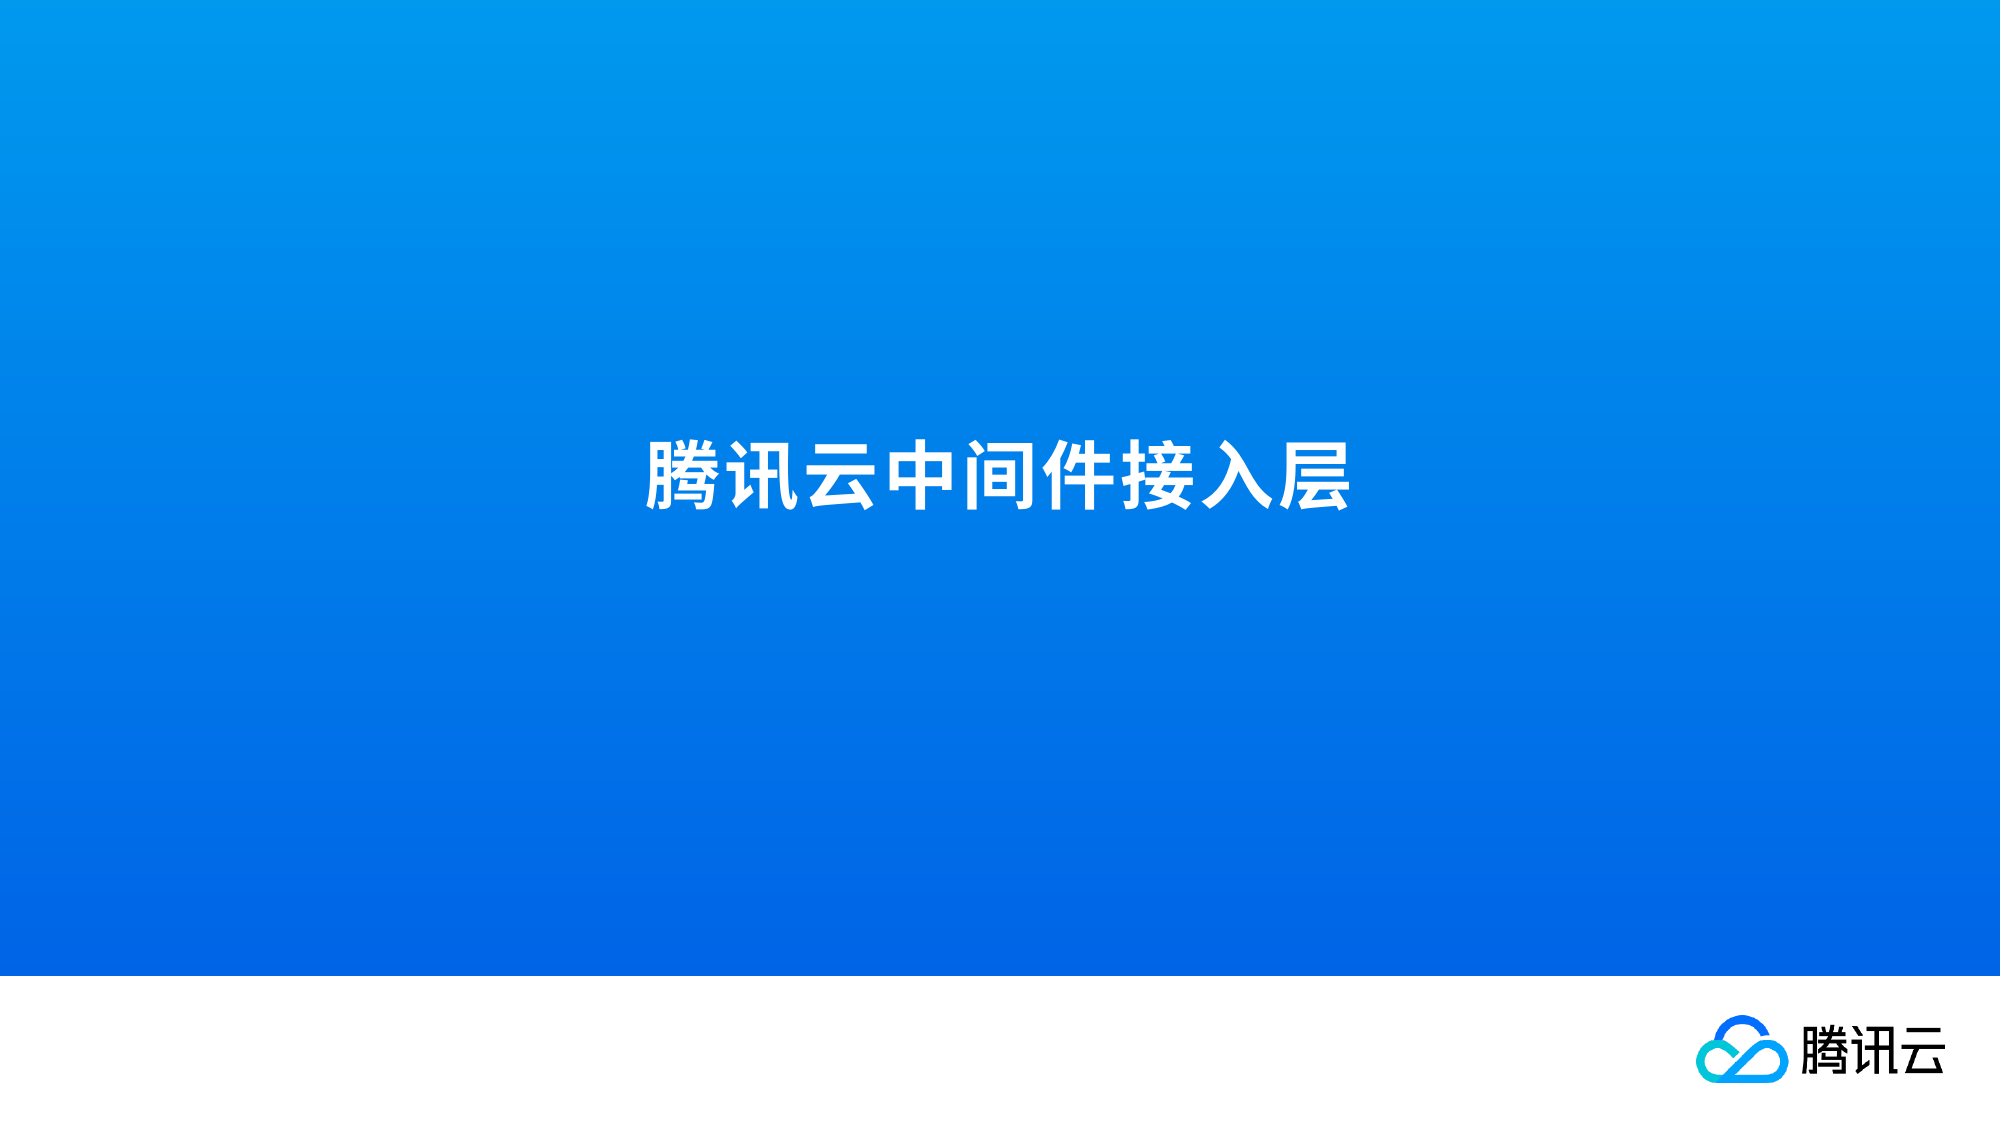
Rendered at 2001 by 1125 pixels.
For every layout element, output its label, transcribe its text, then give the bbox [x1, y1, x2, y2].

text_box 腾讯云中间件接入层 [521, 420, 1479, 526]
picture [1696, 1015, 1945, 1083]
